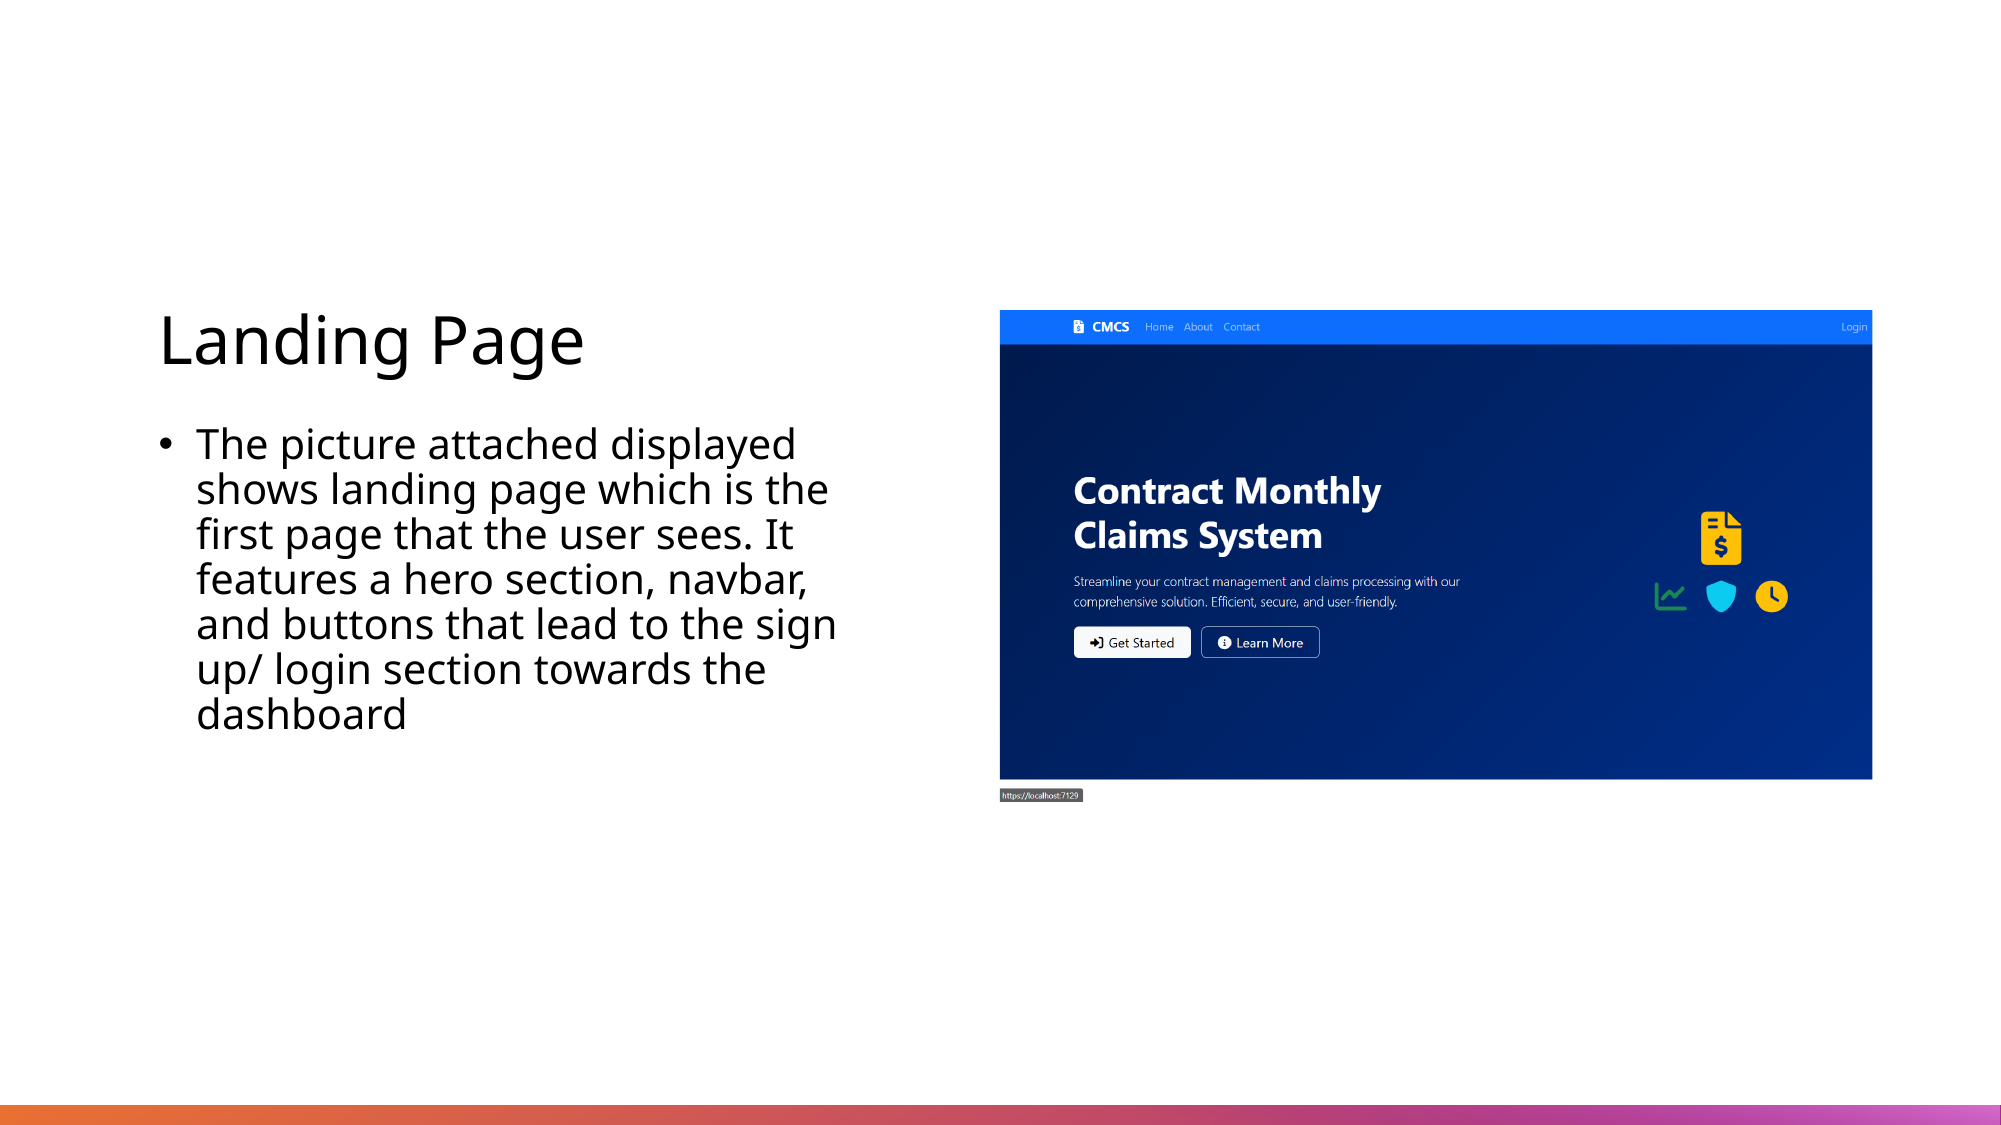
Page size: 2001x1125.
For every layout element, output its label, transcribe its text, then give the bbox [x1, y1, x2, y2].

picture [999, 310, 1873, 803]
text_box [0, 1104, 2000, 1125]
title Landing Page [143, 121, 898, 387]
list The picture attached displayed shows landing page which is the first page that the user sees. It features a hero section, navbar, and buttons that lead to the sign up/ login section towards the dashboard [143, 415, 898, 982]
